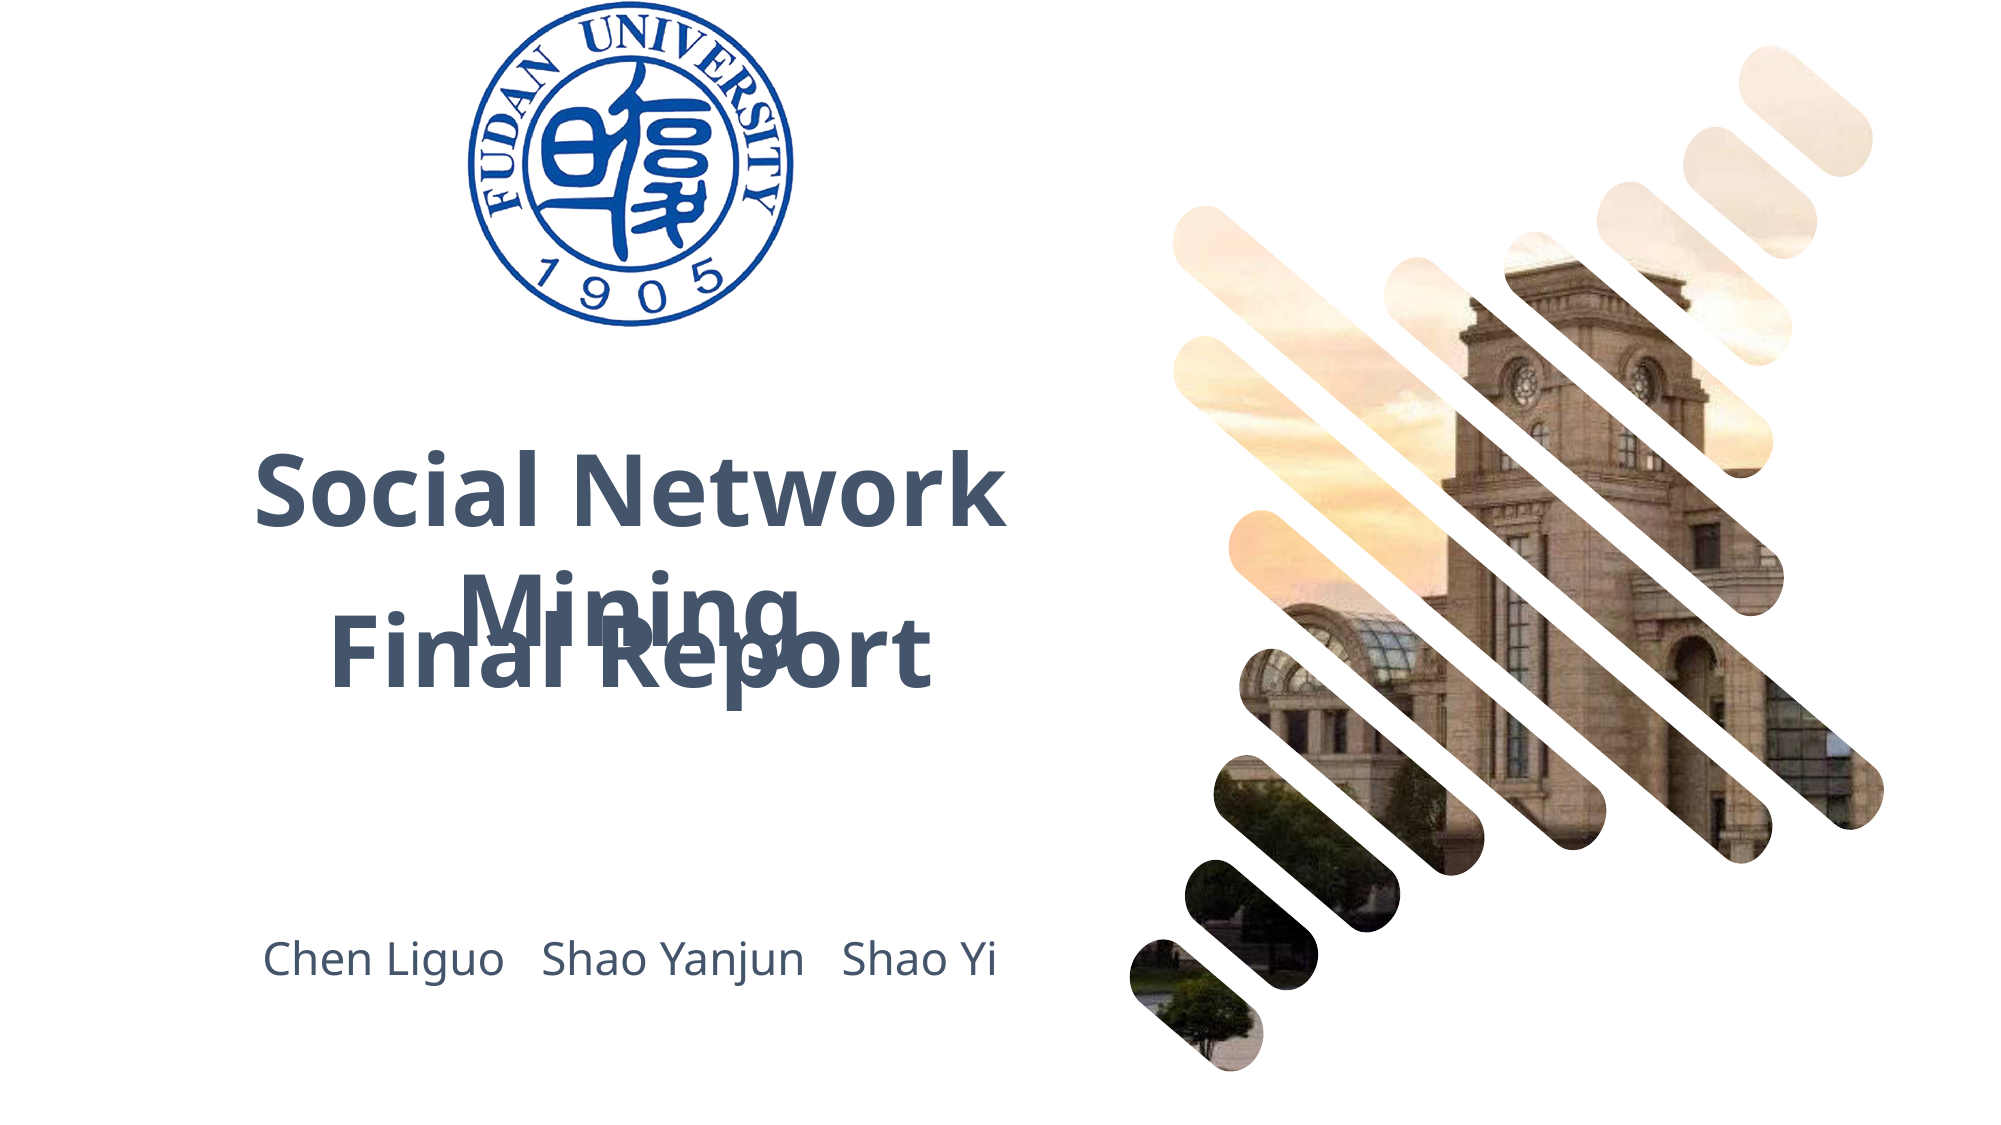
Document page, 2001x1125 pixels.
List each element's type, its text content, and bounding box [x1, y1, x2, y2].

text_box Chen Liguo Shao Yanjun Shao Yi [55, 922, 1129, 992]
text_box Social Network Mining [55, 419, 1129, 580]
text_box Final Report [55, 580, 1129, 715]
picture [456, 0, 805, 334]
picture [1129, 44, 1884, 1072]
